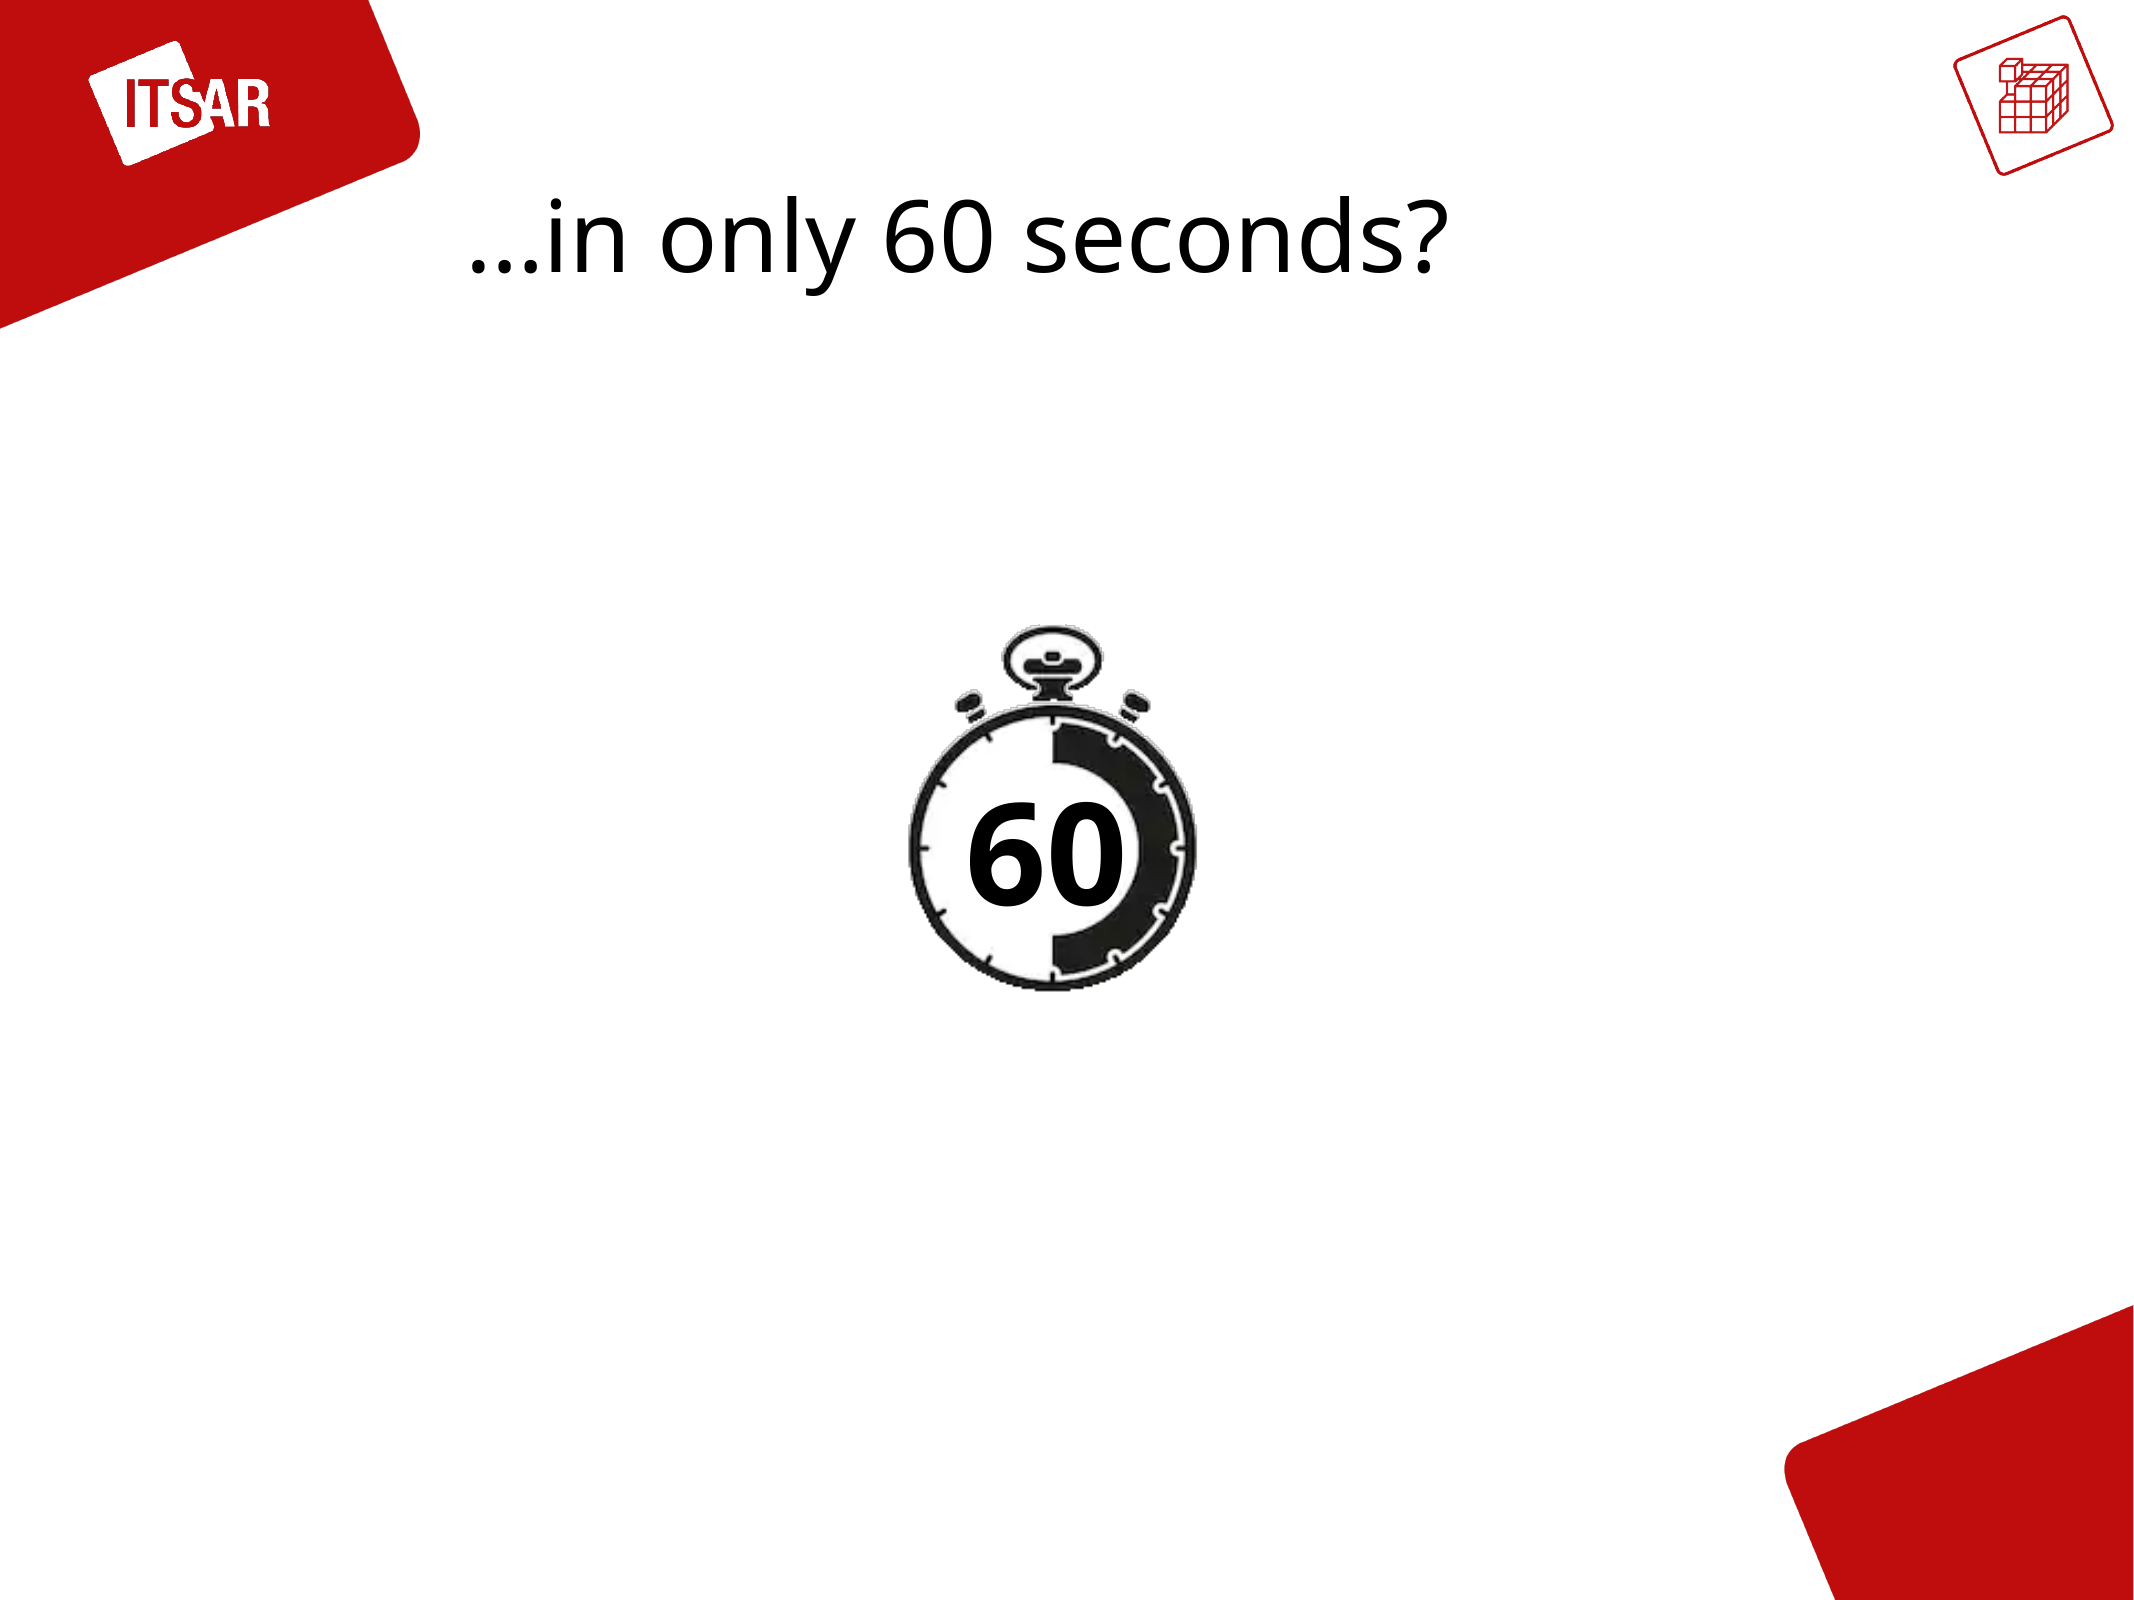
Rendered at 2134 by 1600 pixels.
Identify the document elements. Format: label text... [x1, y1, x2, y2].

title …in only 60 seconds? [450, 85, 1987, 395]
picture [1777, 1230, 2134, 1600]
picture [873, 624, 1217, 1005]
picture [0, 0, 427, 370]
picture [1953, 15, 2114, 176]
